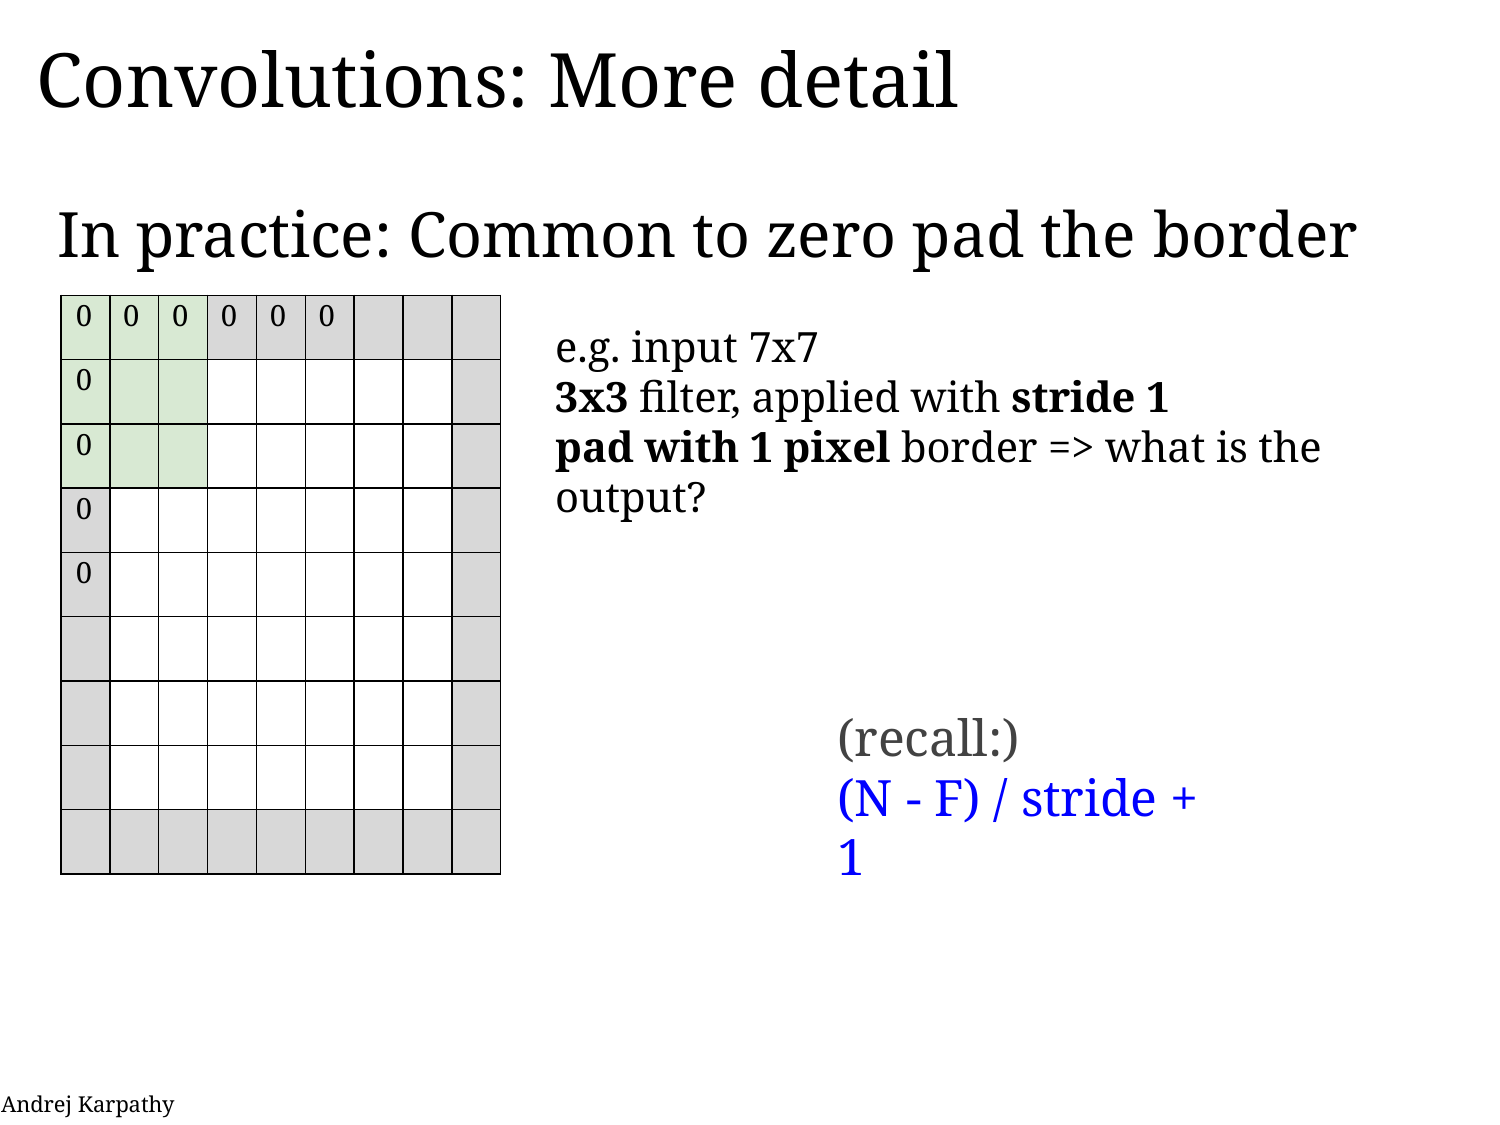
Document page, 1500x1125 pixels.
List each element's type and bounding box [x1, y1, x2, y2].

table_cell [355, 360, 402, 423]
table_cell [355, 617, 402, 680]
table_cell [208, 810, 256, 873]
text_box [0, 1083, 190, 1125]
table_cell [306, 489, 353, 552]
table_cell [257, 425, 305, 487]
text_box [835, 706, 1233, 886]
table_cell [355, 746, 402, 809]
table_cell [404, 746, 451, 809]
table_cell [111, 746, 158, 809]
table_cell [257, 617, 305, 680]
table_cell [257, 360, 305, 423]
table_cell [159, 617, 207, 680]
table_header [453, 296, 500, 359]
text_box [553, 320, 1421, 521]
table_cell [453, 746, 500, 809]
table_cell [355, 553, 402, 616]
text_box [36, 32, 1463, 123]
table_cell [404, 553, 451, 616]
table_cell [111, 360, 158, 423]
table_cell [306, 617, 353, 680]
table_cell [453, 810, 500, 873]
table_cell [208, 425, 256, 487]
table_cell [453, 425, 500, 487]
table_cell [306, 682, 353, 745]
table_cell [62, 617, 109, 680]
table_cell [257, 489, 305, 552]
table_cell [355, 489, 402, 552]
table_cell [62, 746, 109, 809]
table_cell [208, 746, 256, 809]
table_cell [257, 553, 305, 616]
table_cell [355, 682, 402, 745]
table_cell [208, 617, 256, 680]
table_cell [355, 810, 402, 873]
table_cell [306, 810, 353, 873]
table_header [208, 296, 256, 359]
table_cell [453, 489, 500, 552]
table_cell [453, 360, 500, 423]
table_header [355, 296, 402, 359]
table_cell [62, 489, 109, 552]
table_cell [306, 553, 353, 616]
table_cell [257, 810, 305, 873]
table_cell [159, 746, 207, 809]
table_cell [404, 360, 451, 423]
table_header [159, 296, 207, 359]
table_cell [404, 425, 451, 487]
table_cell [62, 553, 109, 616]
table_cell [111, 489, 158, 552]
table_cell [159, 489, 207, 552]
table_cell [306, 746, 353, 809]
table_cell [62, 425, 109, 487]
table_cell [208, 360, 256, 423]
table_cell [111, 810, 158, 873]
table_cell [208, 553, 256, 616]
table_cell [404, 682, 451, 745]
table_cell [159, 425, 207, 487]
table_cell [111, 617, 158, 680]
table_cell [159, 810, 207, 873]
table_cell [453, 617, 500, 680]
table_cell [306, 425, 353, 487]
table_cell [257, 682, 305, 745]
title [36, 173, 1463, 383]
table_header [306, 296, 353, 359]
table_cell [111, 553, 158, 616]
table_cell [111, 425, 158, 487]
table_cell [62, 682, 109, 745]
table_cell [159, 553, 207, 616]
table_cell [404, 617, 451, 680]
table_header [257, 296, 305, 359]
table_cell [159, 682, 207, 745]
table_cell [453, 553, 500, 616]
table_header [404, 296, 451, 359]
table_cell [62, 360, 109, 423]
table_cell [453, 682, 500, 745]
table_cell [62, 810, 109, 873]
table_cell [404, 489, 451, 552]
table_cell [257, 746, 305, 809]
table_cell [355, 425, 402, 487]
table_cell [208, 489, 256, 552]
table_cell [208, 682, 256, 745]
table_cell [404, 810, 451, 873]
table_cell [159, 360, 207, 423]
table_cell [111, 682, 158, 745]
table_header [62, 296, 109, 359]
table_header [111, 296, 158, 359]
table_cell [306, 360, 353, 423]
